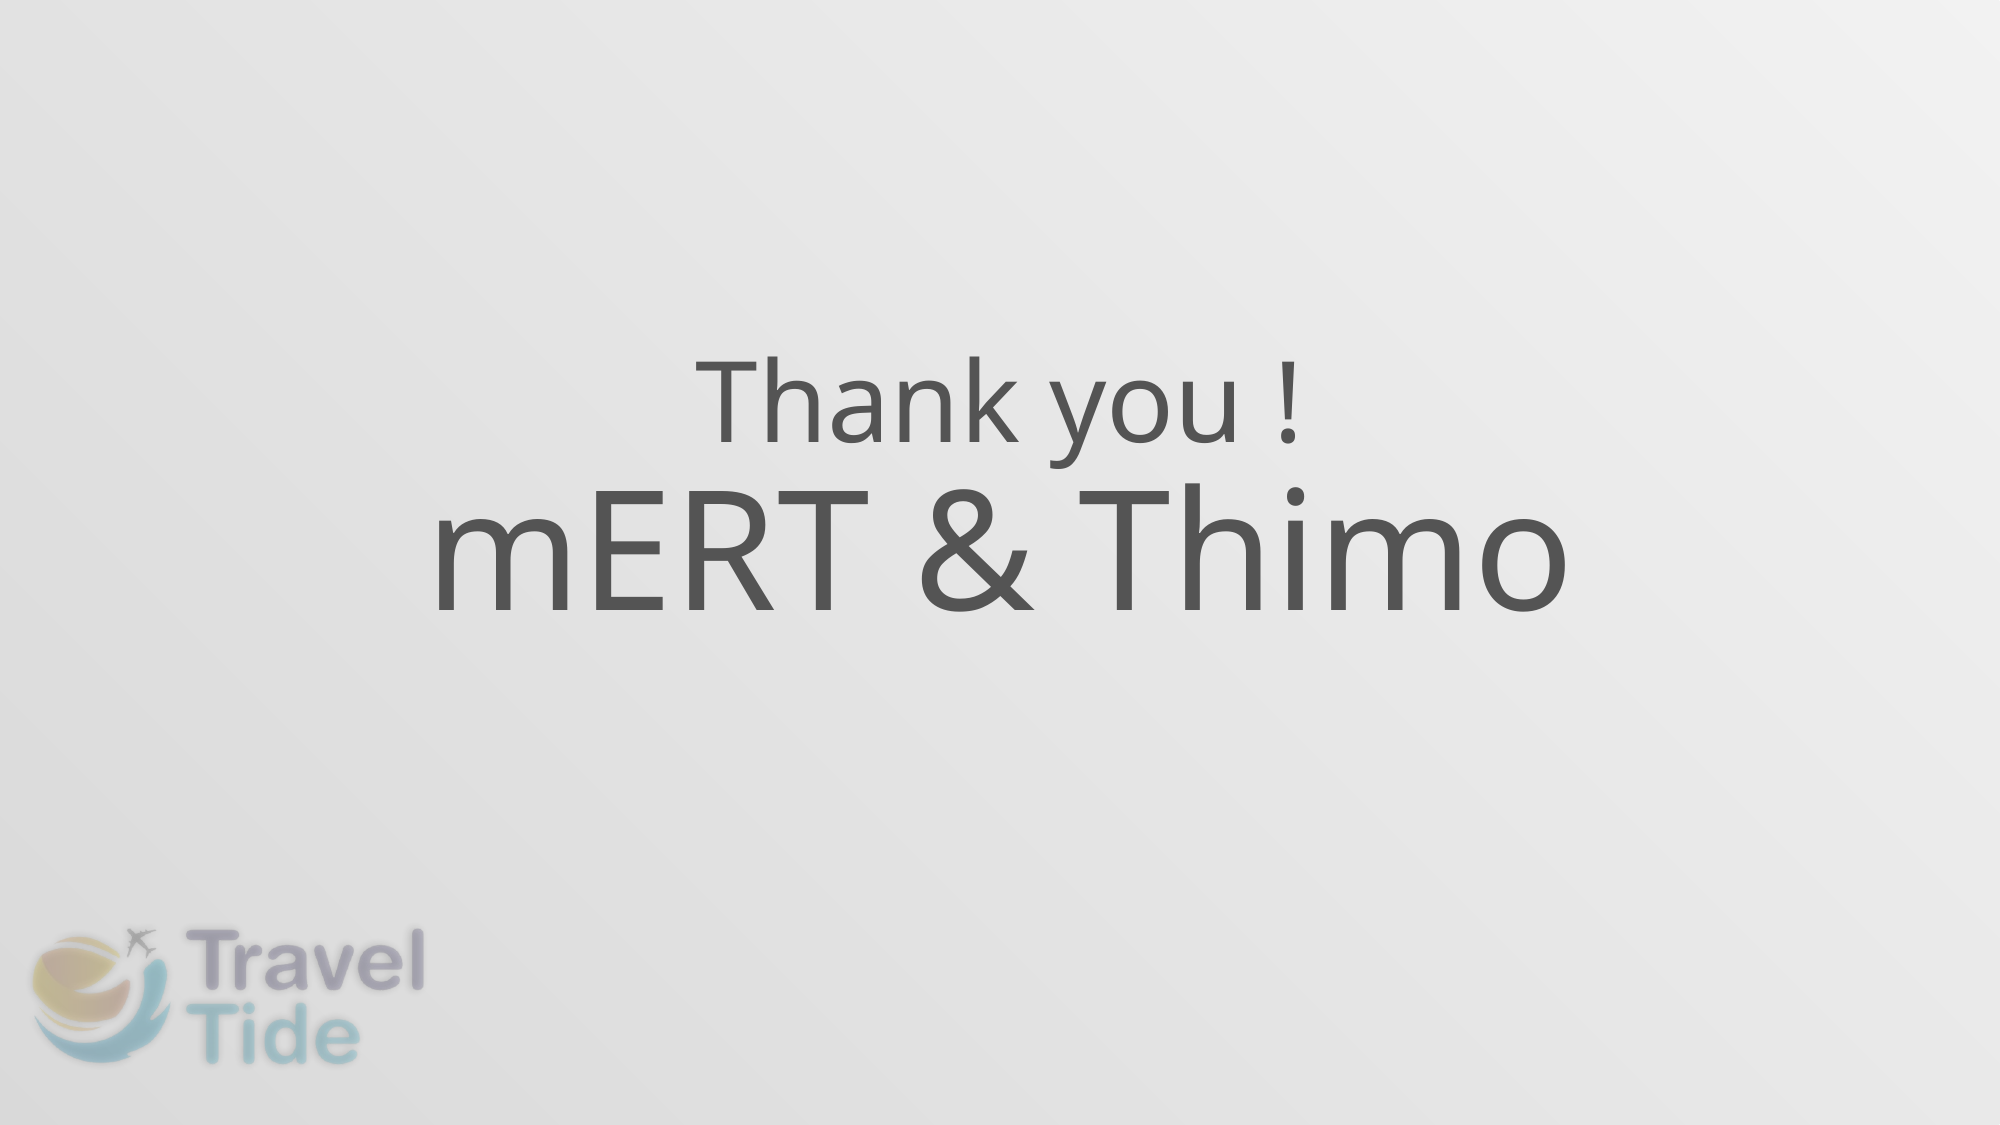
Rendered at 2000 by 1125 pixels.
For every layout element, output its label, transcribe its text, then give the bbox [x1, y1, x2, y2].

text_box Thank you ! mERT & Thimo [0, 338, 2000, 655]
picture [24, 916, 431, 1080]
